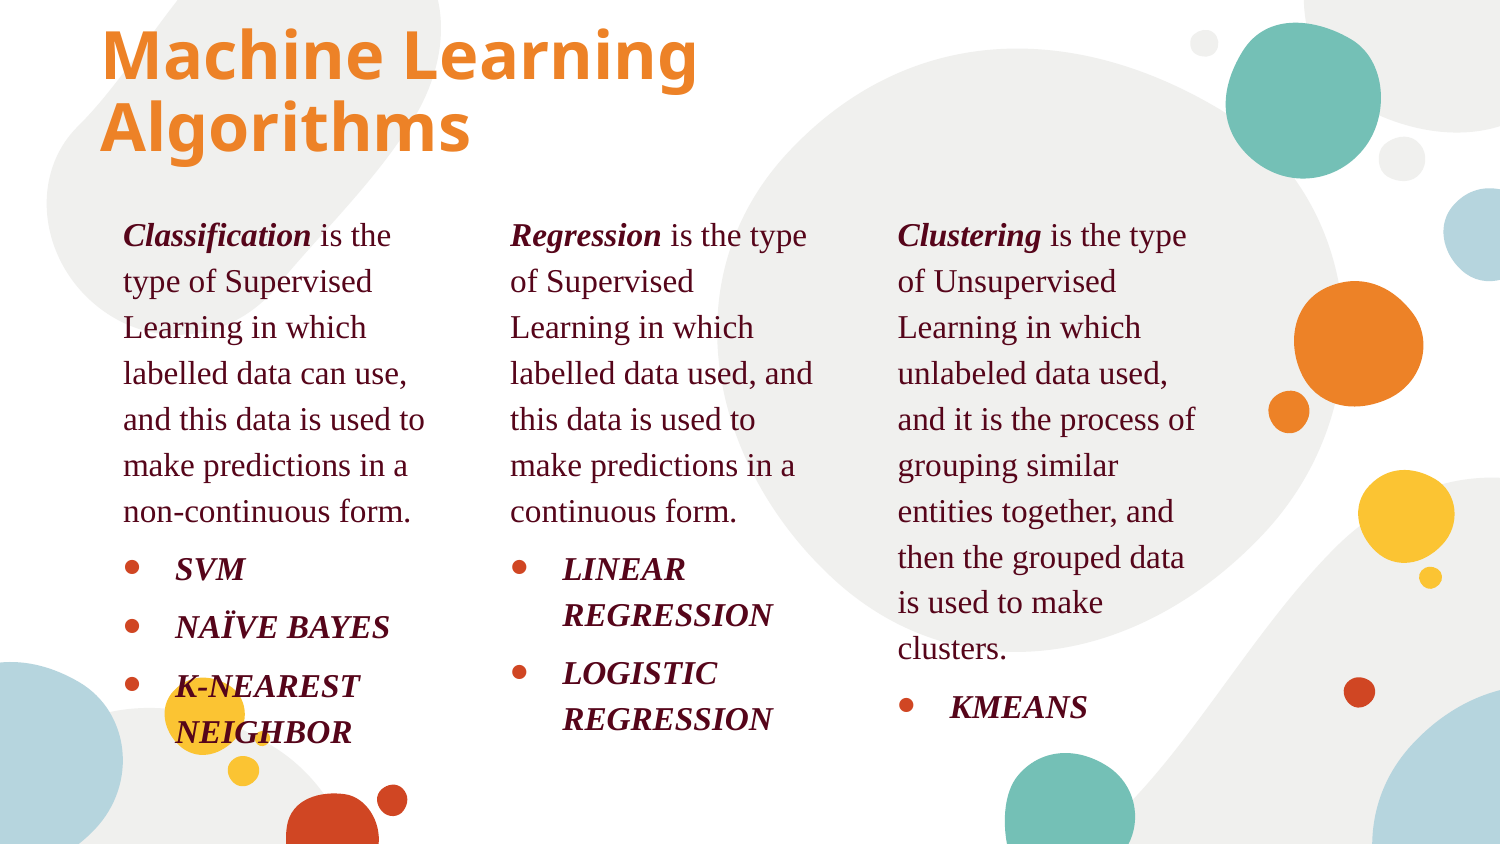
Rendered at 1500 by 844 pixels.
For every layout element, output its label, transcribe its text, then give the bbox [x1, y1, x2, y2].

text_box Clustering is the type of Unsupervised Learning in which unlabeled data used, and it is the process of grouping similar entities together, and then the grouped data is used to make clusters. KMEANS [874, 207, 1201, 760]
text_box Machine Learning Algorithms [100, 60, 1067, 166]
text_box Regression is the type of Supervised Learning in which labelled data used, and this data is used to make predictions in a continuous form. LINEAR REGRESSION LOGISTIC REGRESSION [487, 207, 814, 772]
text_box Classification is the type of Supervised Learning in which labelled data can use, and this data is used to make predictions in a non-continuous form. SVM NAÏVE BAYES K-NEAREST NEIGHBOR [100, 207, 427, 760]
